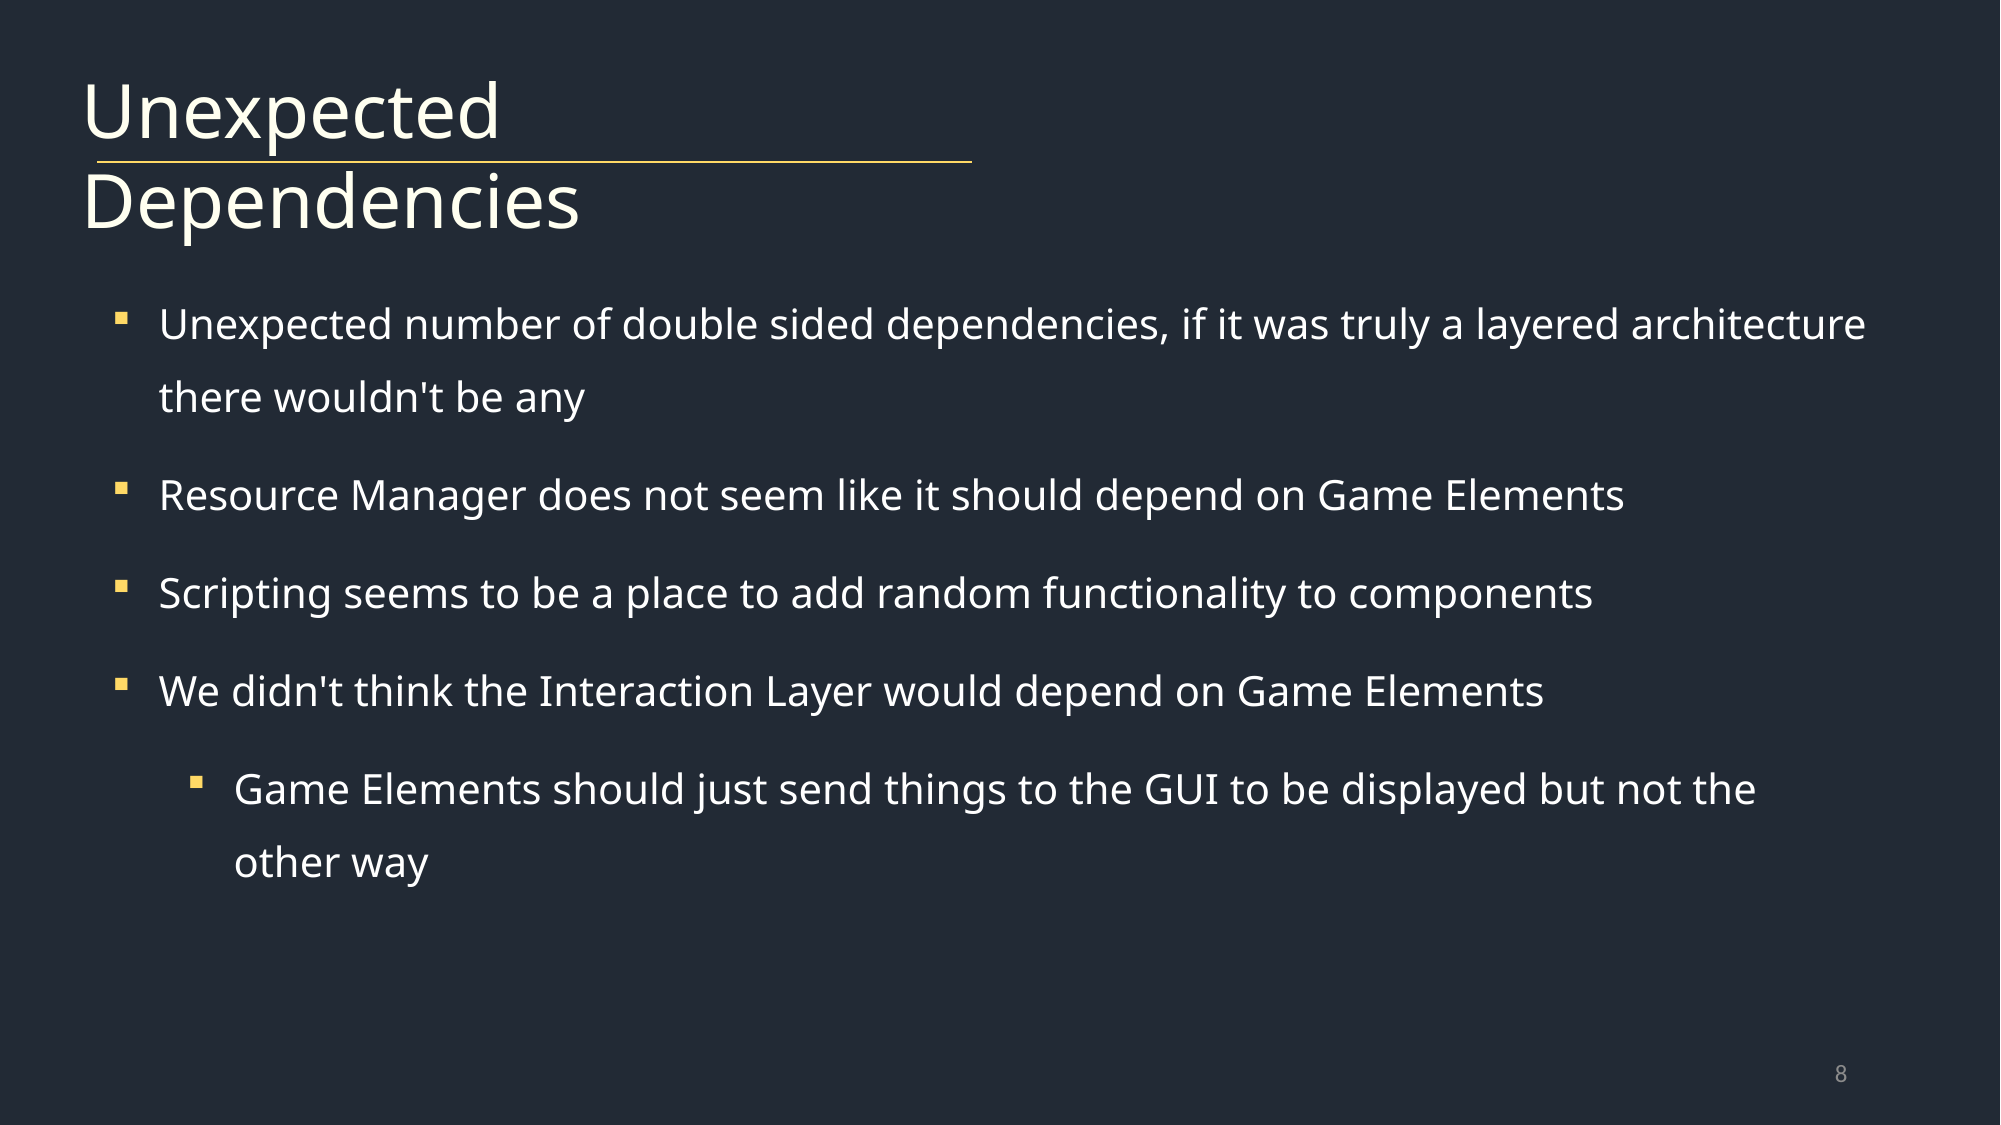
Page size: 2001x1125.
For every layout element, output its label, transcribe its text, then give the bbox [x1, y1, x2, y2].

text_box Unexpected Dependencies [66, 55, 1020, 251]
text_box Unexpected number of double sided dependencies, if it was truly a layered architecture there wouldn't be any Resource Manager does not seem like it should depend on Game Elements Scripting seems to be a place to add random functionality to components We didn't think the Interaction Layer would depend on Game Elements Game Elements should just send things to the GUI to be displayed but not the other way [97, 267, 1885, 894]
slide_number 8 [1412, 1042, 1863, 1103]
